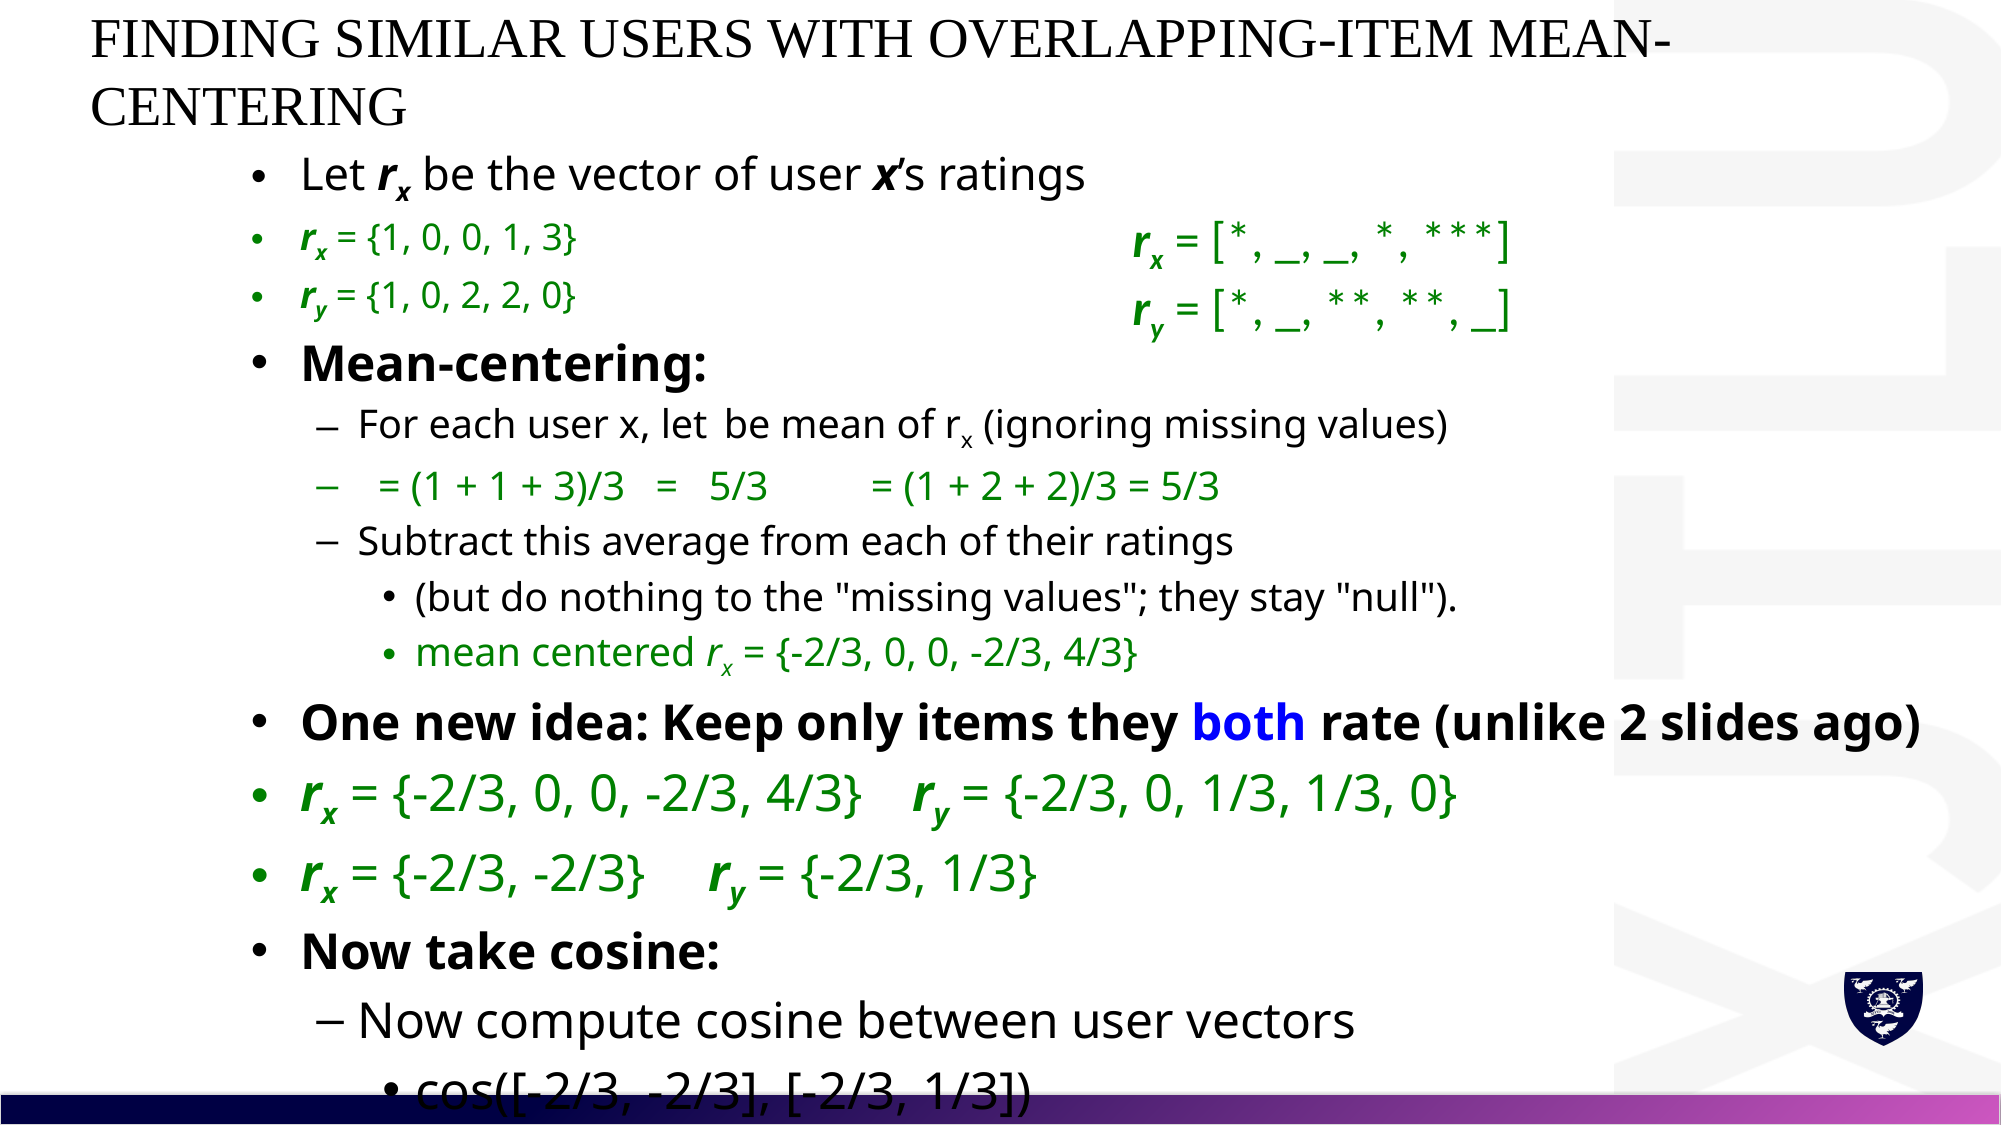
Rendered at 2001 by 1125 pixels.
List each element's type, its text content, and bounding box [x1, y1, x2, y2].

title Finding similar users with overlapping-item mean-centering [75, 39, 1925, 98]
slide_number [99, 1042, 567, 1103]
slide_number [1433, 1042, 1900, 1103]
picture [1844, 972, 1923, 1046]
text_box rx = [*, _, _, *, ***] ry = [*, _, **, **, _] [1118, 199, 1527, 352]
